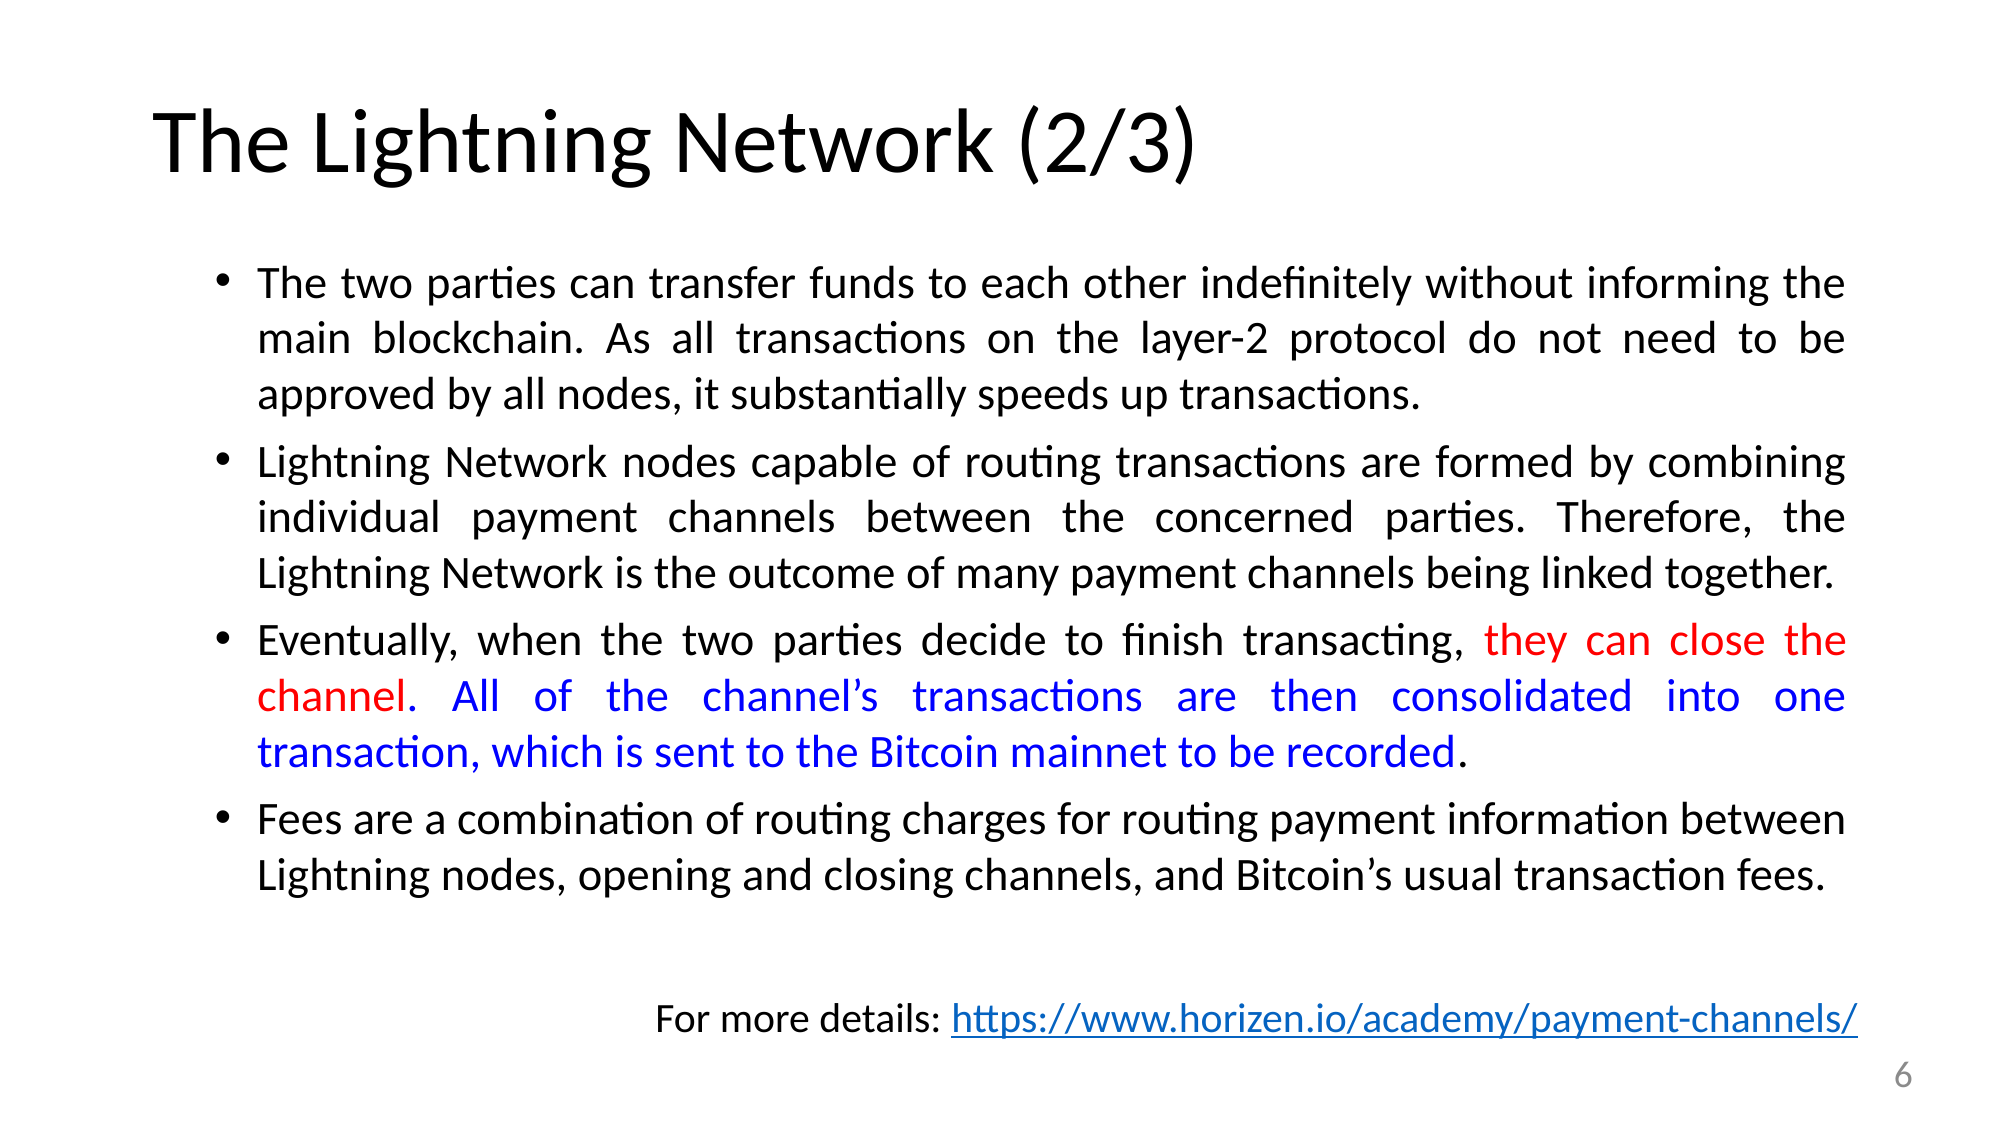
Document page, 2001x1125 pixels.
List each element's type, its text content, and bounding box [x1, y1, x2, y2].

slide_number 6 [1477, 1042, 1928, 1103]
title The Lightning Network (2/3) [137, 59, 1863, 227]
list The two parties can transfer funds to each other indefinitely without informing the main blockchain. As all transactions on the layer-2 protocol do not need to be approved by all nodes, it substantially speeds up transactions. Lightning Network nodes capable of routing transactions are formed by combining individual payment channels between the concerned parties. Therefore, the Lightning Network is the outcome of many payment channels being linked together. Eventually, when the two parties decide to finish transacting, they can close the channel. All of the channel’s transactions are then consolidated into one transaction, which is sent to the Bitcoin mainnet to be recorded. Fees are a combination of routing charges for routing payment information between Lightning nodes, opening and closing channels, and Bitcoin’s usual transaction fees. [137, 244, 1863, 1014]
text_box For more details: https://www.horizen.io/academy/payment-channels/ [640, 983, 1873, 1049]
